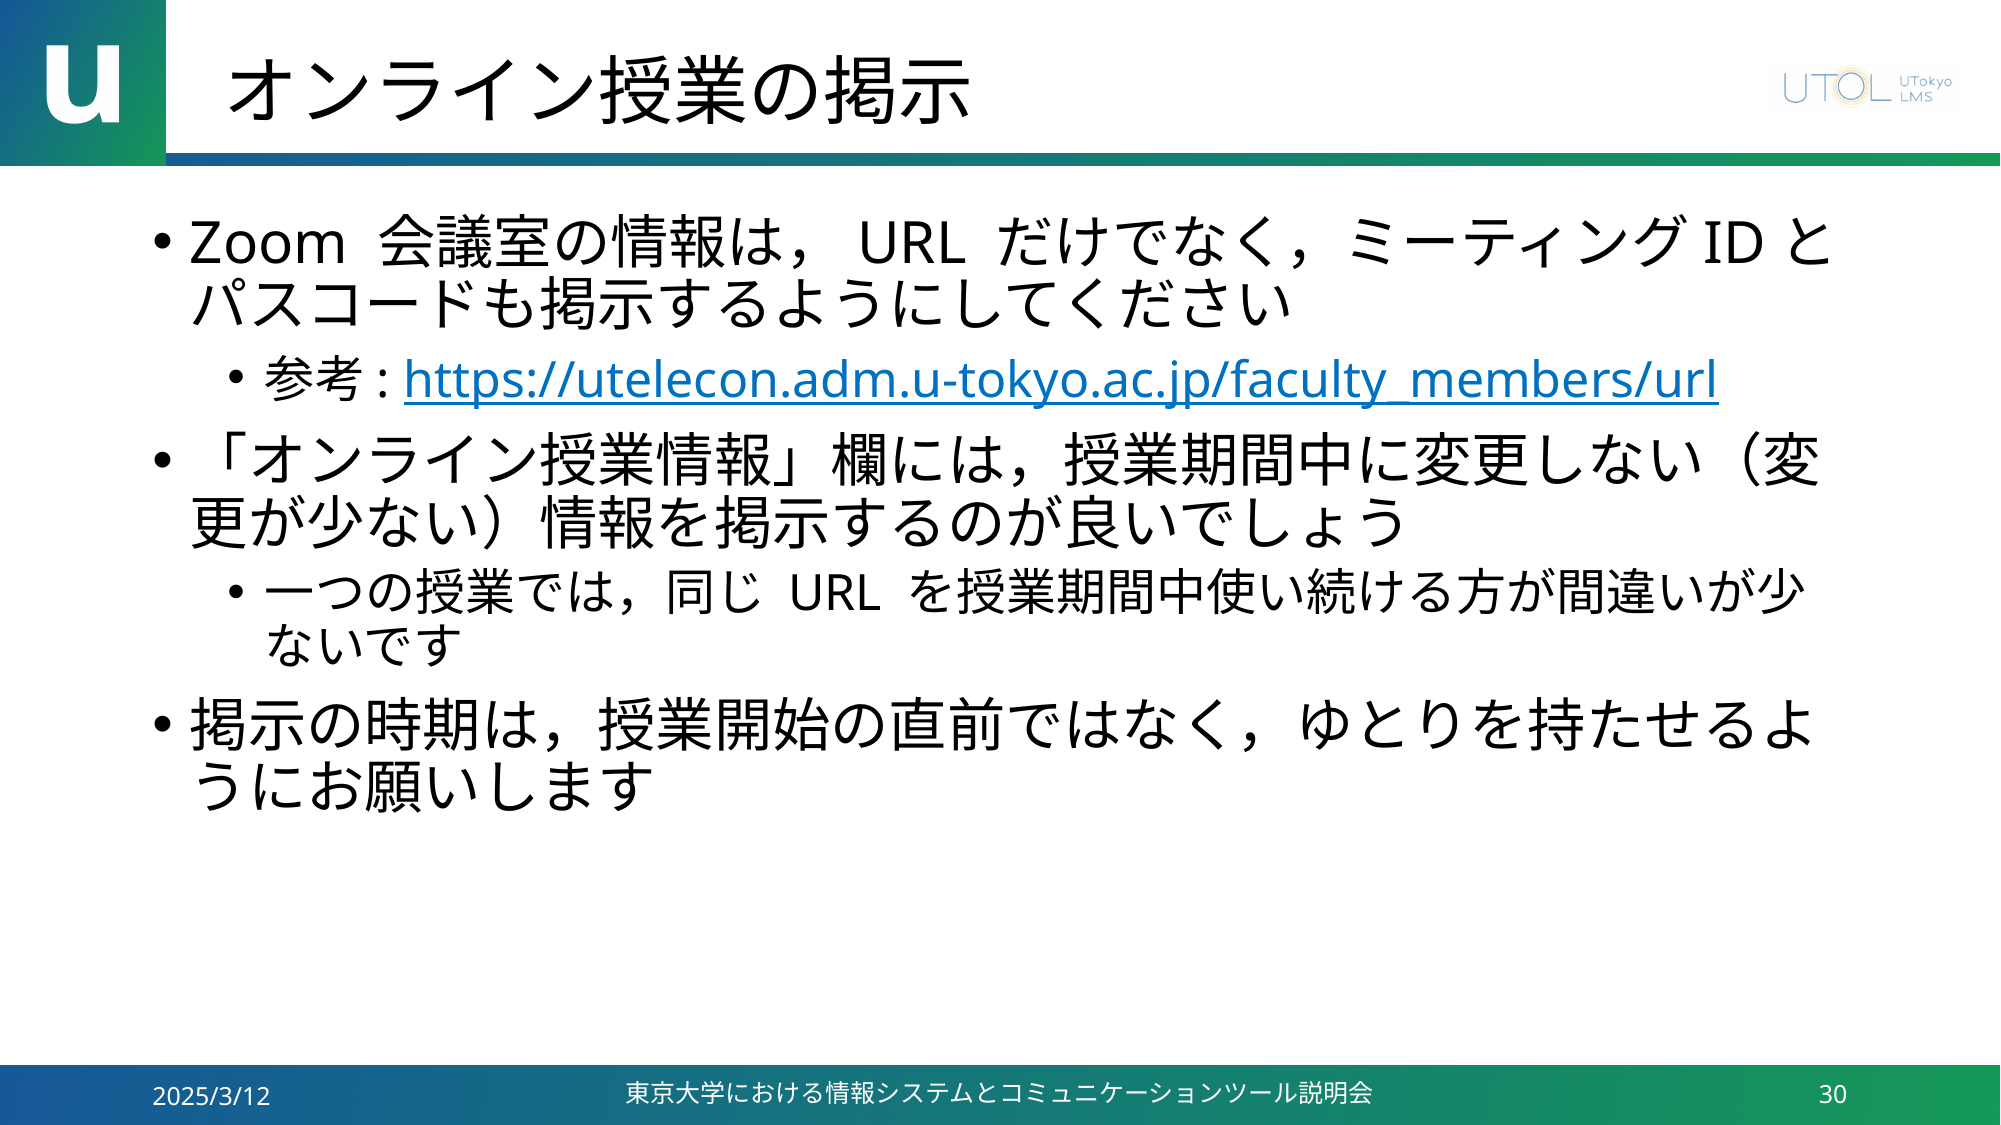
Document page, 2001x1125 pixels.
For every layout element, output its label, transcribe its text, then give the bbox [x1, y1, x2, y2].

picture [0, 1065, 2000, 1125]
title オンライン授業の掲示 [208, 35, 1863, 154]
picture [0, 0, 2000, 166]
footer 東京大学における情報システムとコミュニケーションツール説明会 [607, 1074, 1393, 1117]
slide_number 30 [1412, 1074, 1863, 1117]
list Zoom 会議室の情報は，URL だけでなく，ミーティングIDとパスコードも掲示するようにしてください 参考: https://utelecon.adm.u-tokyo.ac.jp/faculty_members/url 「オンライン授業情報」欄には，授業期間中に変更しない（変更が少ない）情報を掲示するのが良いでしょう 一つの授業では，同じ URL を授業期間中使い続ける方が間違いが少ないです 掲示の時期は，授業開始の直前ではなく，ゆとりを持たせるようにお願いします [137, 205, 1863, 1055]
picture [1767, 64, 1961, 114]
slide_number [137, 1074, 588, 1117]
